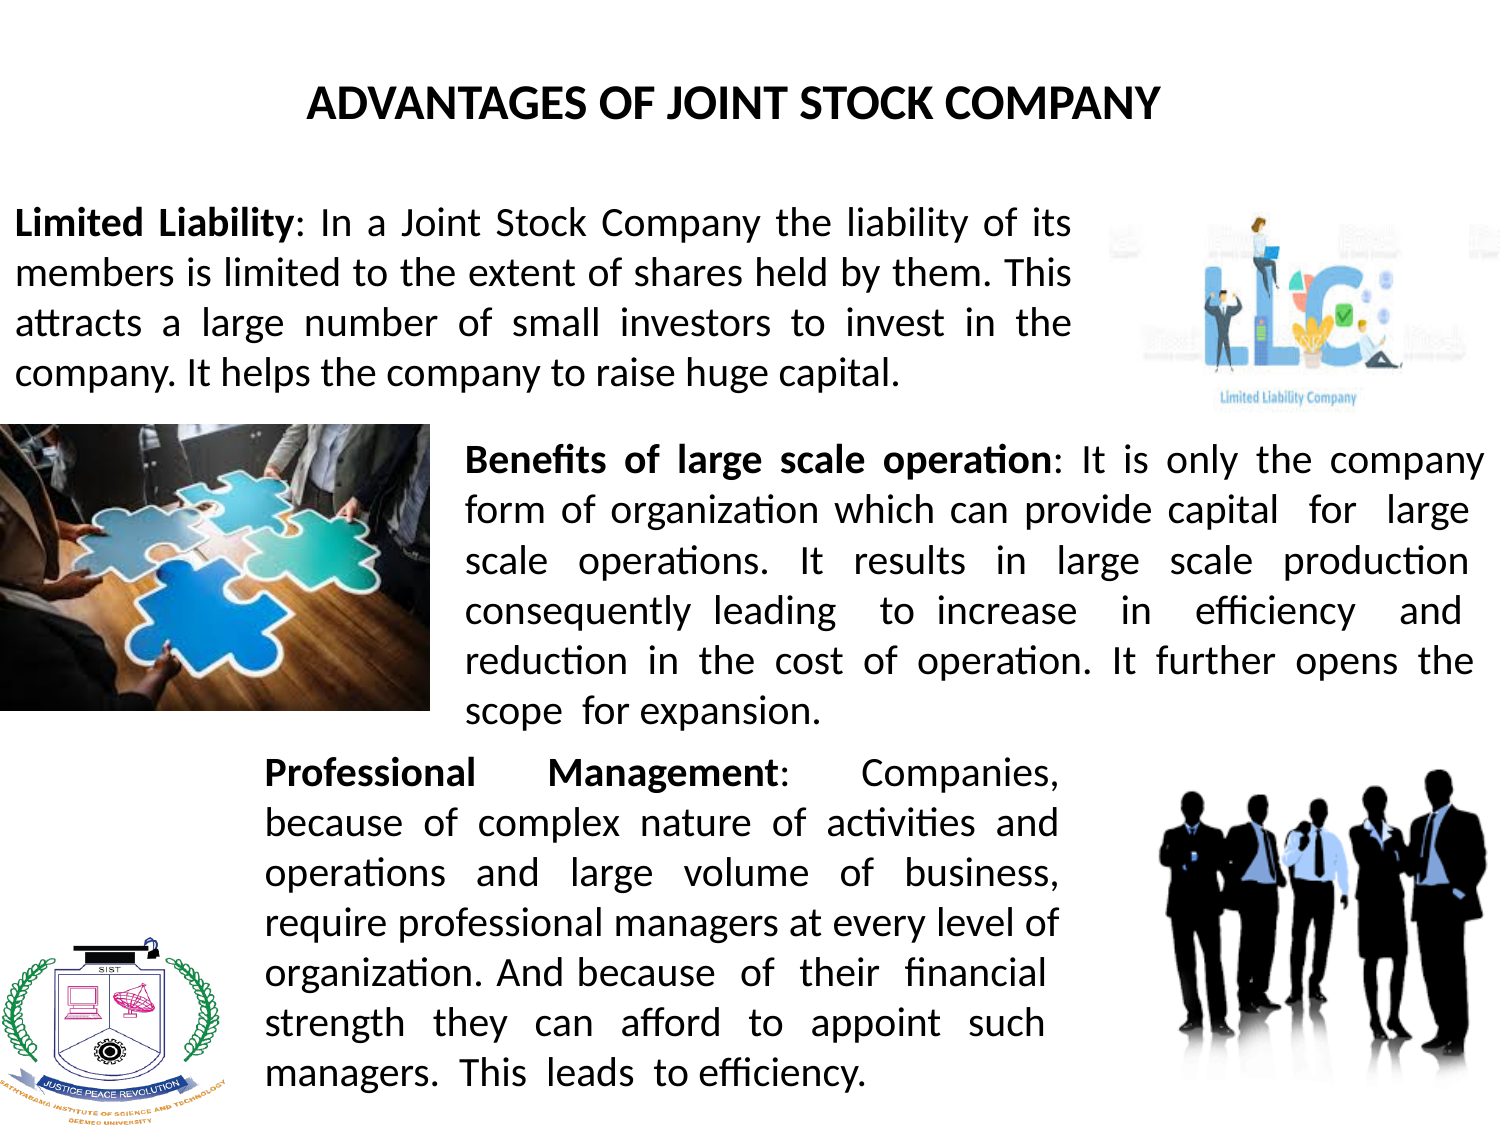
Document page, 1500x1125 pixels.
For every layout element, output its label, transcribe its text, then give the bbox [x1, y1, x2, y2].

picture [1138, 759, 1500, 1101]
picture [0, 424, 430, 712]
picture [0, 937, 225, 1125]
text_box ADVANTAGES OF JOINT STOCK COMPANY [291, 62, 1176, 138]
text_box Professional Management: Companies, because of complex nature of activities and operations and large volume of business, require professional managers at every level of organization. And because of their financial strength they can afford to appoint such managers. This leads to efficiency. [249, 737, 1075, 1125]
picture [1109, 187, 1500, 427]
text_box Limited Liability: In a Joint Stock Company the liability of its members is limited to the extent of shares held by them. This attracts a large number of small investors to invest in the company. It helps the company to raise huge capital. [0, 187, 1088, 603]
text_box Benefits of large scale operation: It is only the company form of organization which can provide capital for large scale operations. It results in large scale production consequently leading to increase in efficiency and reduction in the cost of operation. It further opens the scope for expansion. [449, 424, 1500, 875]
